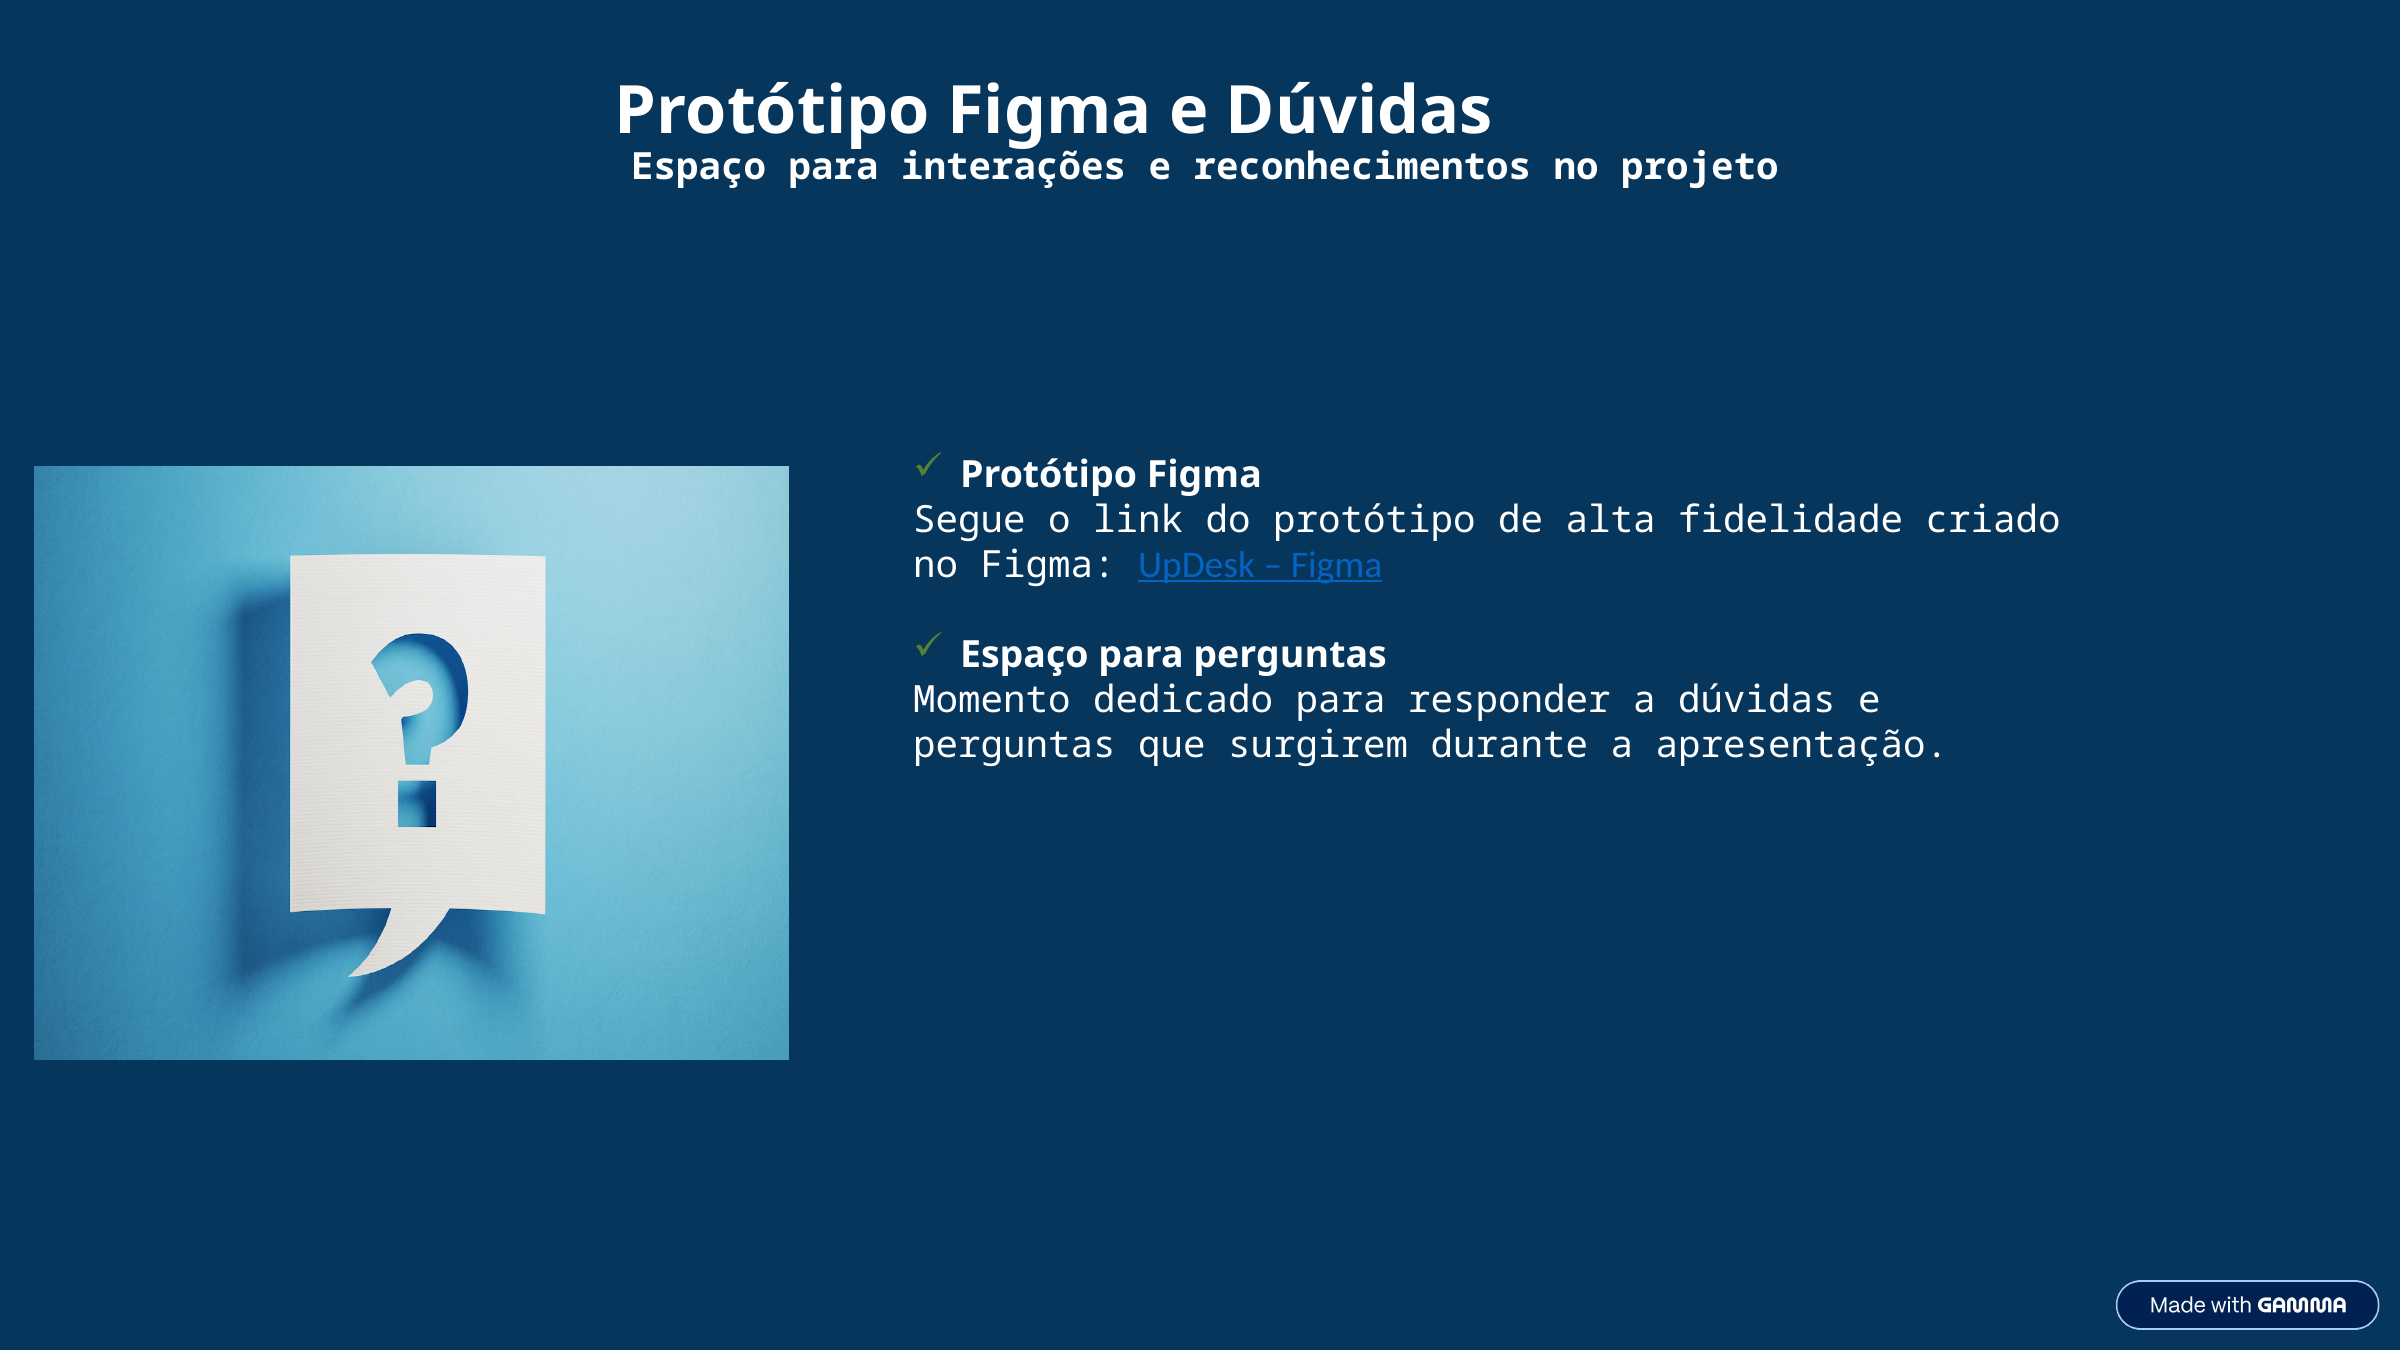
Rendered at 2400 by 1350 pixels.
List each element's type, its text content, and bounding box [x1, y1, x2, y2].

text_box Espaço para interações e reconhecimentos no projeto [616, 134, 1817, 195]
picture [34, 466, 789, 1060]
text_box Protótipo Figma e Dúvidas [599, 59, 1800, 155]
picture [2106, 1271, 2389, 1339]
text_box Protótipo Figma Segue o link do protótipo de alta fidelidade criado no Figma: UpDesk – Figma Espaço para perguntas Momento dedicado para responder a dúvidas e perguntas que surgirem durante a apresentação. [898, 397, 2099, 818]
